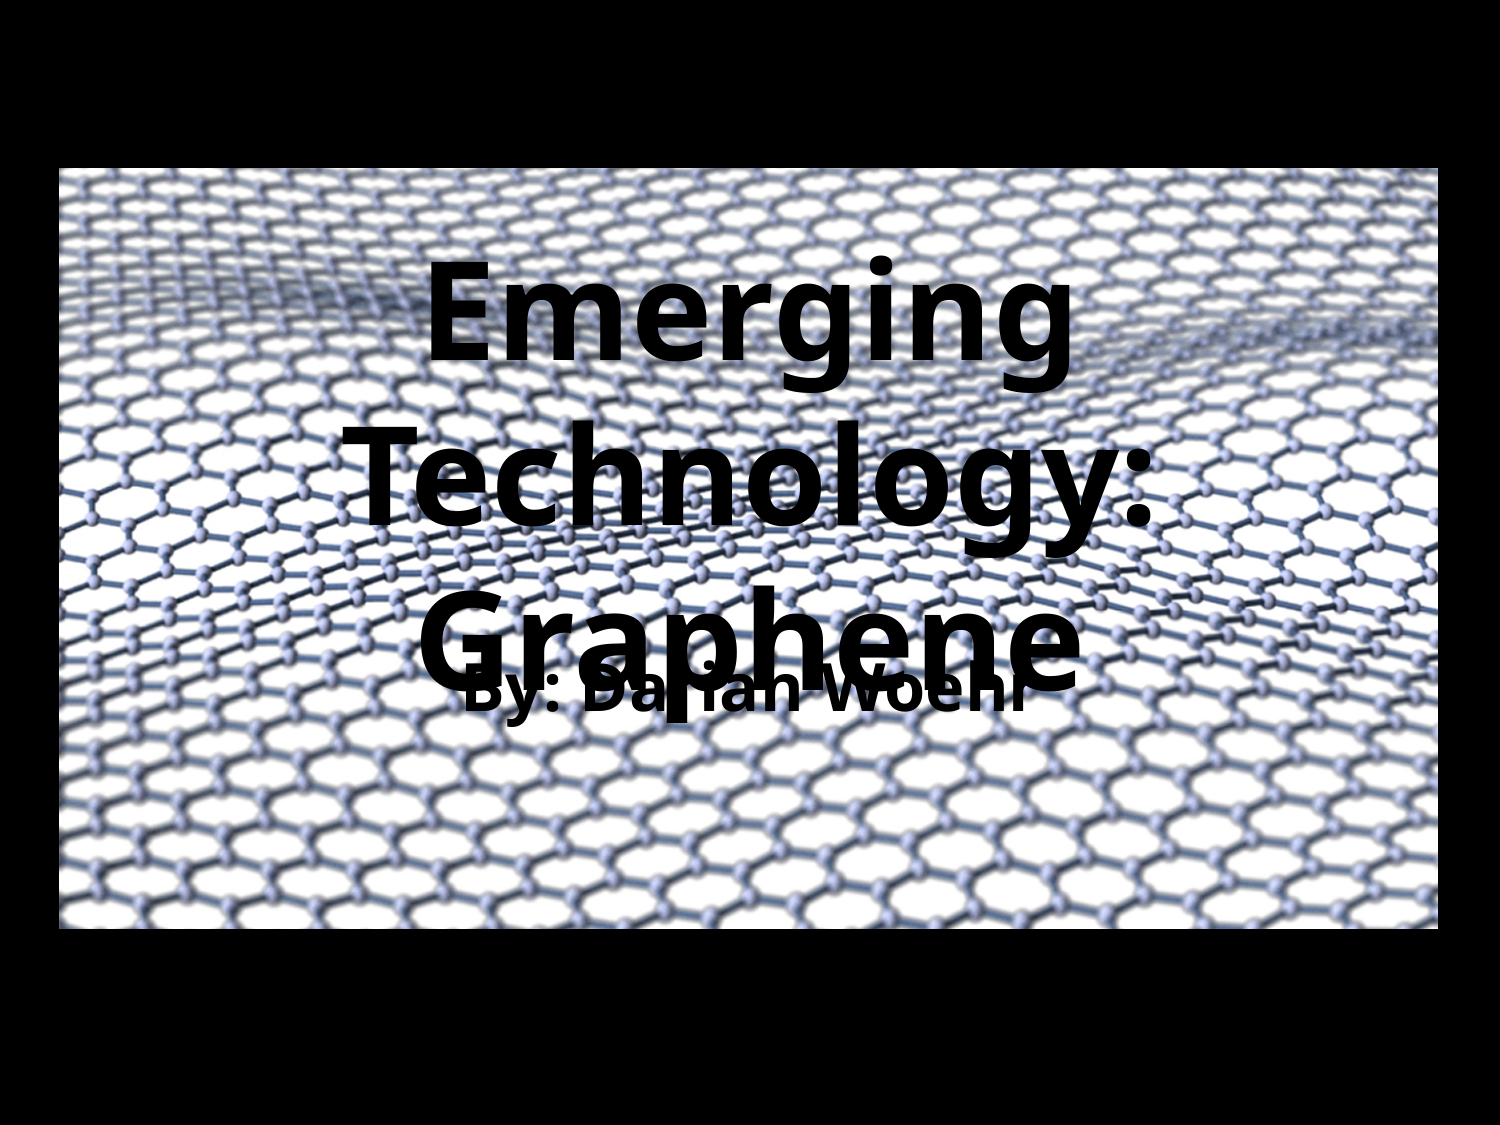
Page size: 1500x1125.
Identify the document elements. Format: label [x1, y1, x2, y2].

picture [59, 167, 1439, 930]
